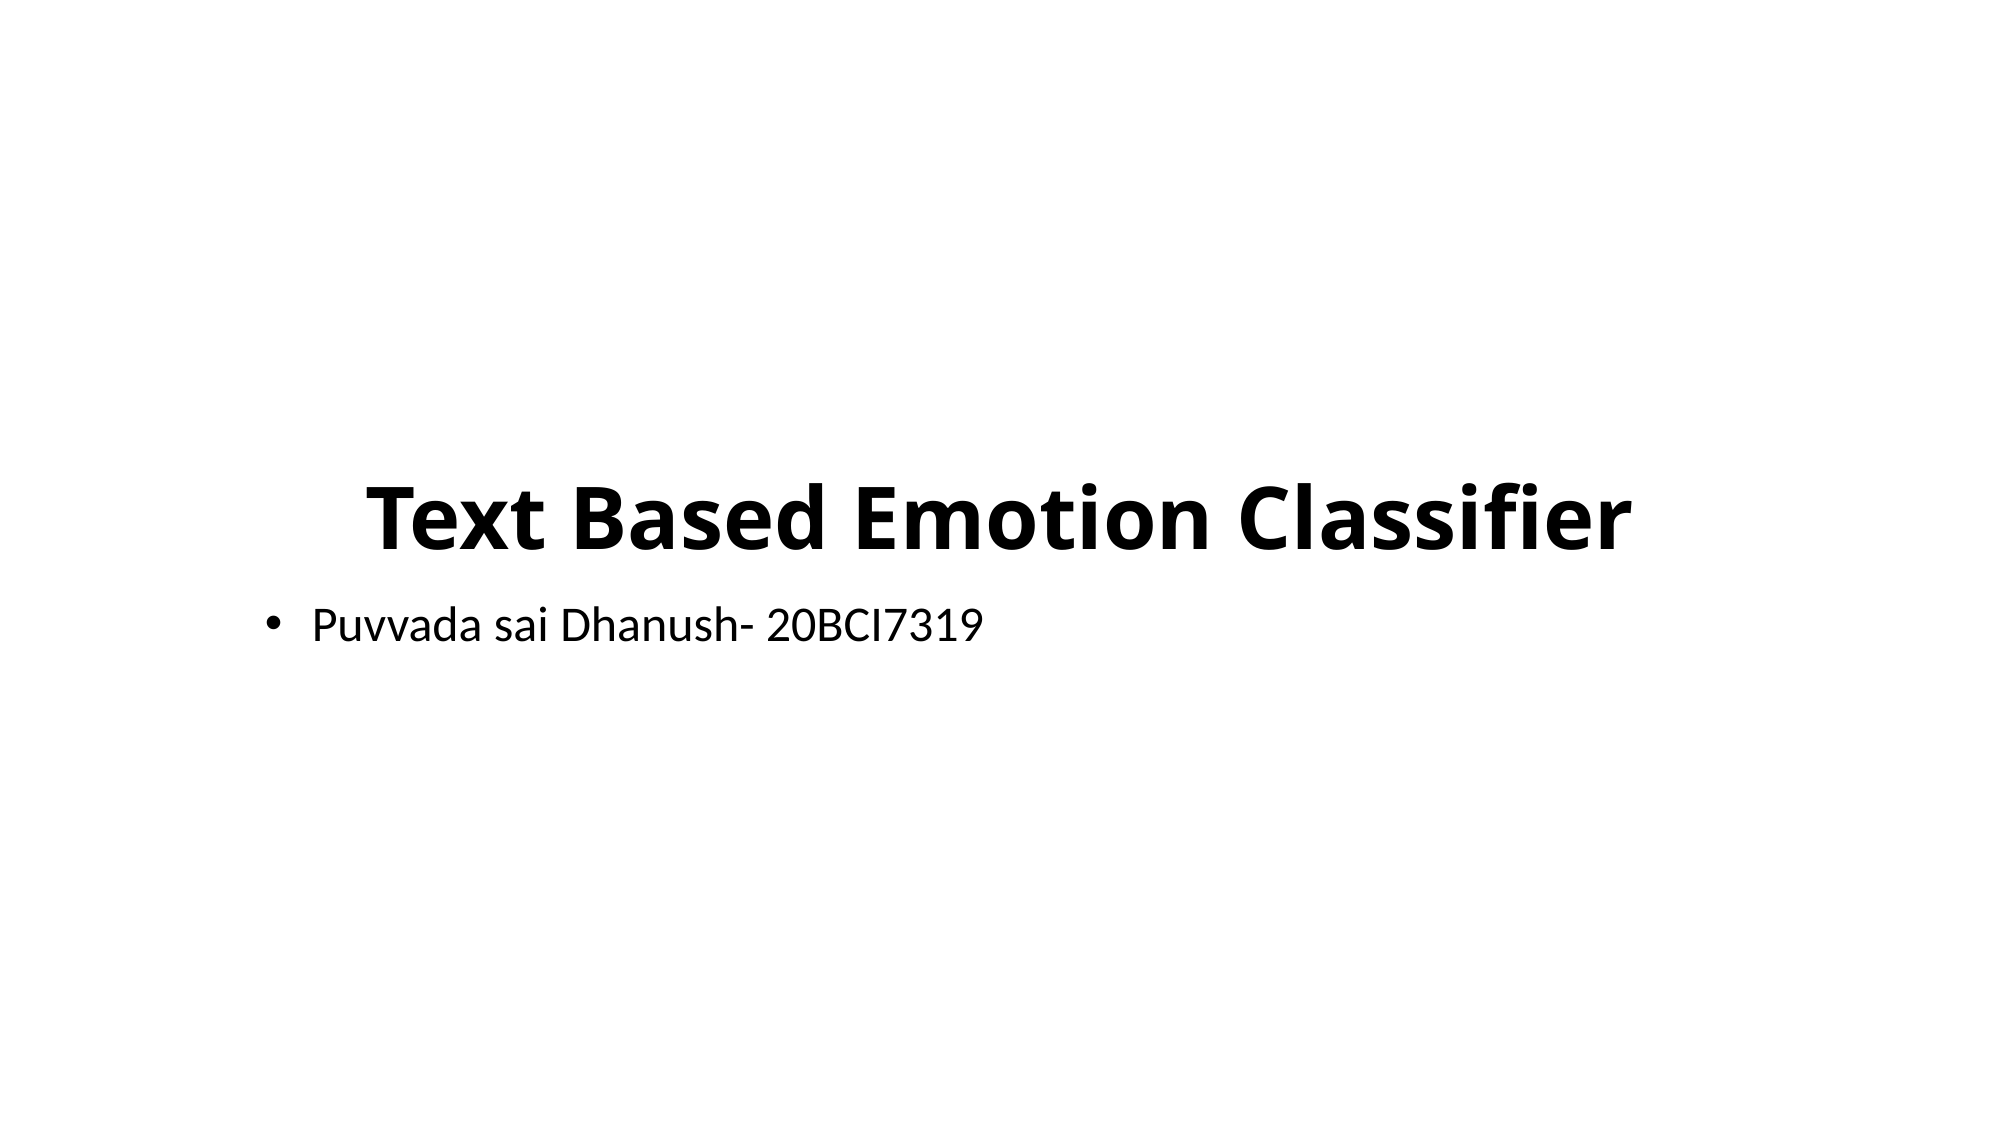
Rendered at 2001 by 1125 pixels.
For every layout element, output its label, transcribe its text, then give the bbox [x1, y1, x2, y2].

title Text Based Emotion Classifier [249, 184, 1750, 576]
subtitle Puvvada sai Dhanush- 20BCI7319 [249, 590, 1750, 863]
